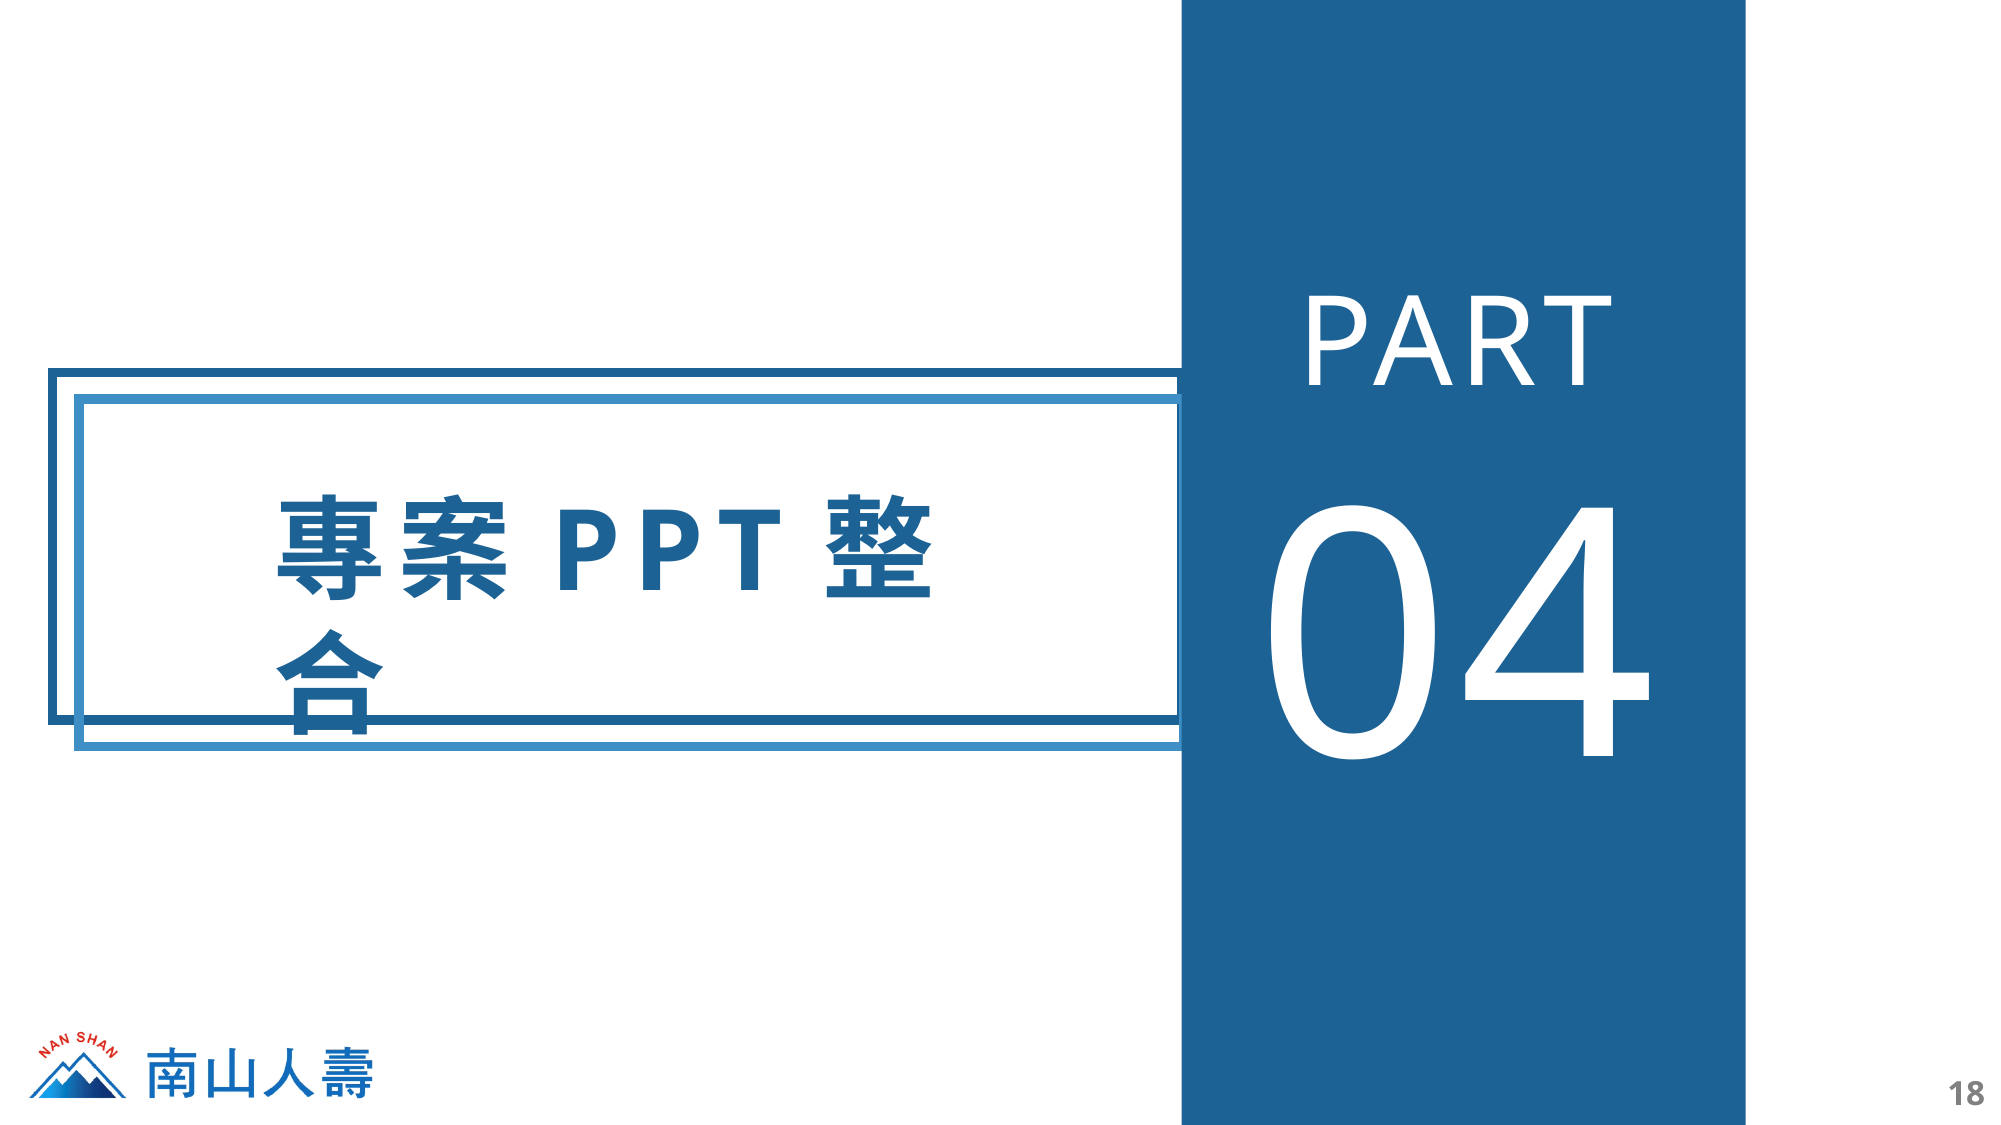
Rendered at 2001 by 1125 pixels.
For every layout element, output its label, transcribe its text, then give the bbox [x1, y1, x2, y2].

text_box [1181, 0, 1747, 1125]
text_box [78, 398, 1181, 748]
text_box 18 [1747, 1065, 2000, 1125]
text_box PART 04 [1239, 253, 1672, 834]
text_box [51, 371, 1181, 721]
text_box 專案PPT整合 [259, 470, 1065, 756]
picture [21, 1023, 390, 1107]
